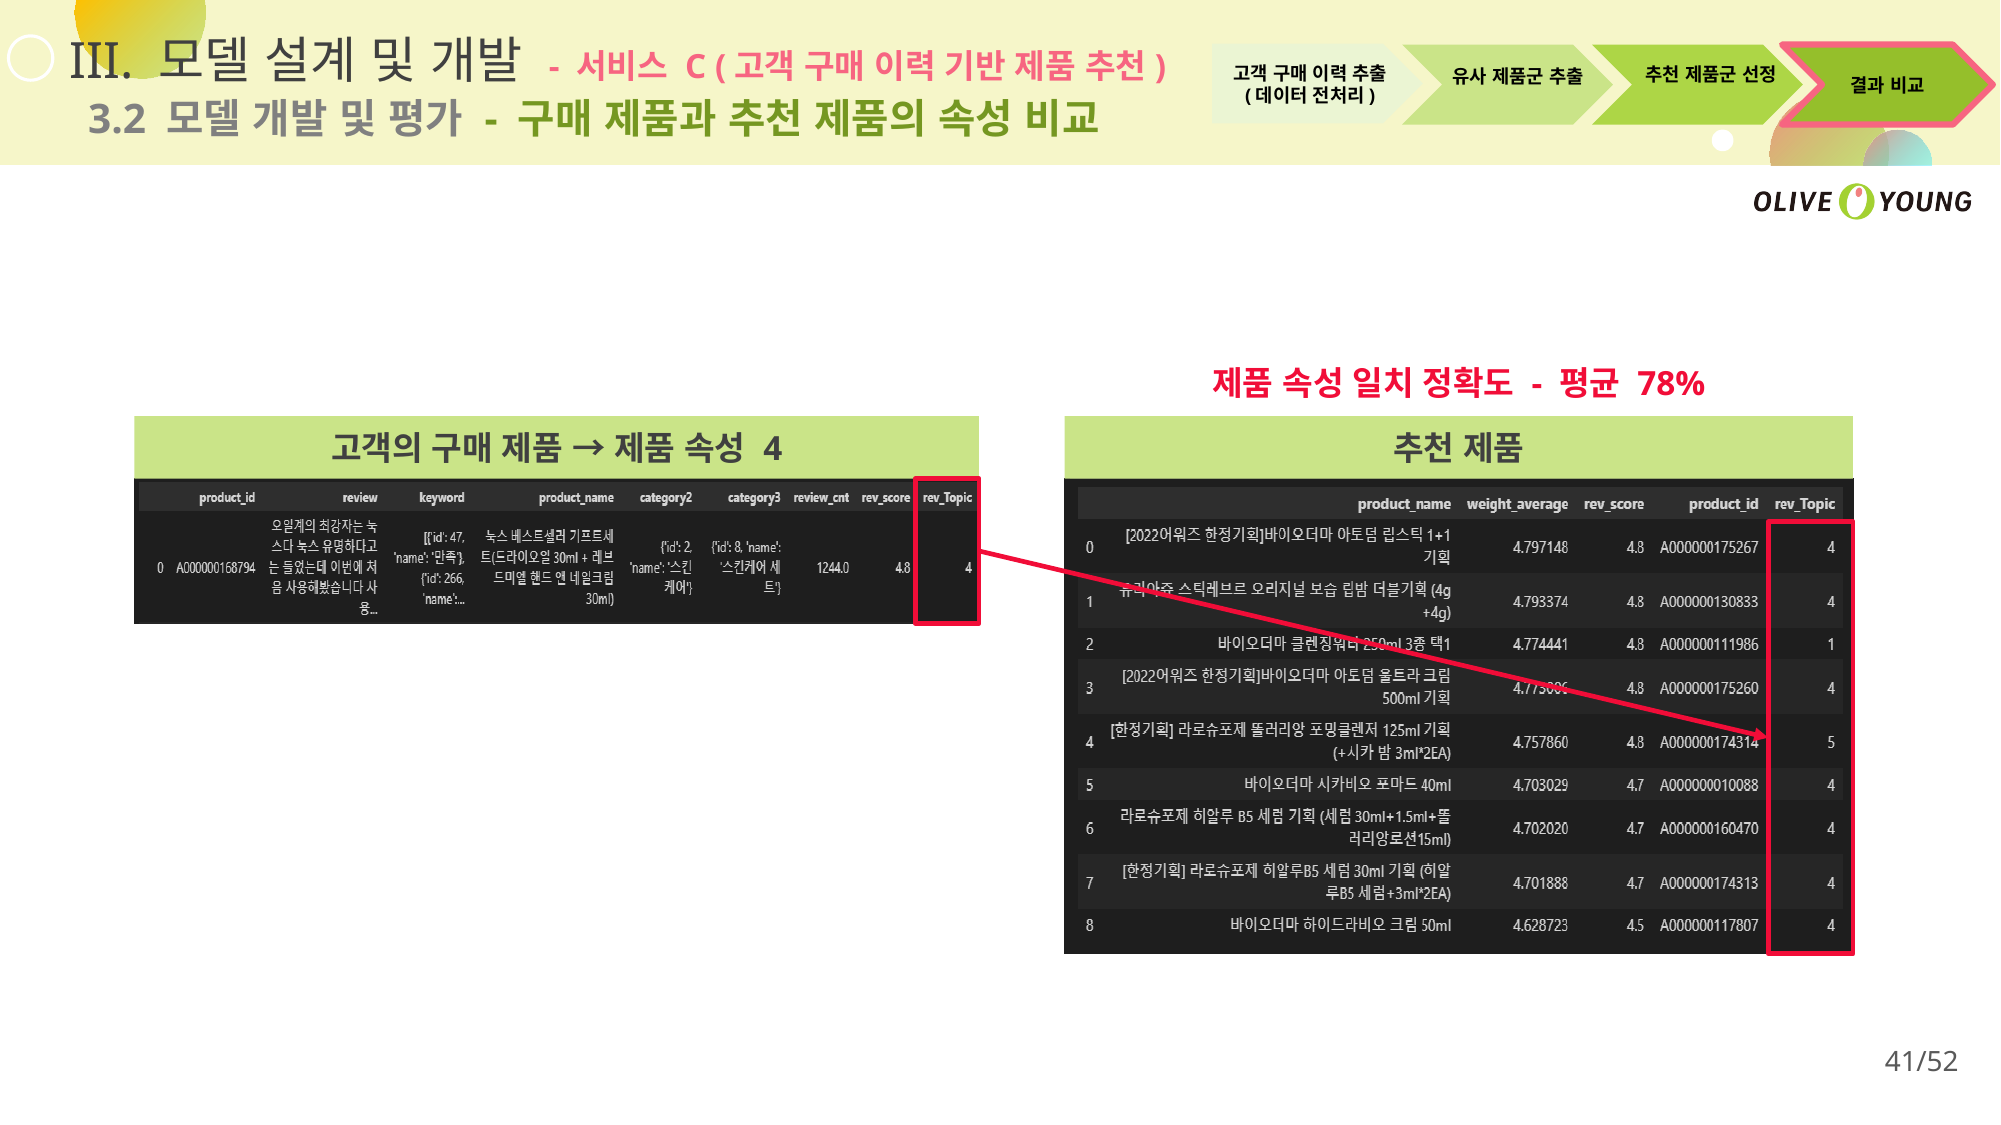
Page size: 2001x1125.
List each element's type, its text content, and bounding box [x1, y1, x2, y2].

text_box 3.2 모델 개발 및 평가 - 구매 제품과 추천 제품의 속성 비교 [68, 72, 1558, 147]
text_box 추천 제품 [1064, 422, 1853, 477]
text_box 추천 제품군 선정 [1613, 51, 1809, 97]
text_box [978, 550, 1769, 738]
text_box III. 모델 설계 및 개발 - 서비스 C (고객 구매 이력 기반 제품 추천) [41, 8, 1284, 105]
slide_number 41/52 [1828, 1019, 1974, 1106]
text_box 고객 구매 이력 추출 (데이터 전처리) [1198, 41, 1422, 127]
text_box 결과 비교 [1782, 44, 1993, 125]
text_box 제품 속성 일치 정확도 - 평균 78% [1064, 341, 1853, 422]
picture [134, 478, 980, 624]
picture [1744, 174, 1983, 228]
text_box [1592, 44, 1770, 53]
text_box [1592, 97, 1791, 125]
text_box 고객의 구매 제품 → 제품 속성 4 [134, 416, 979, 477]
text_box [1422, 99, 1599, 125]
text_box [1422, 44, 1582, 53]
picture [1064, 478, 1854, 955]
text_box 유사 제품군 추출 [1422, 53, 1616, 99]
